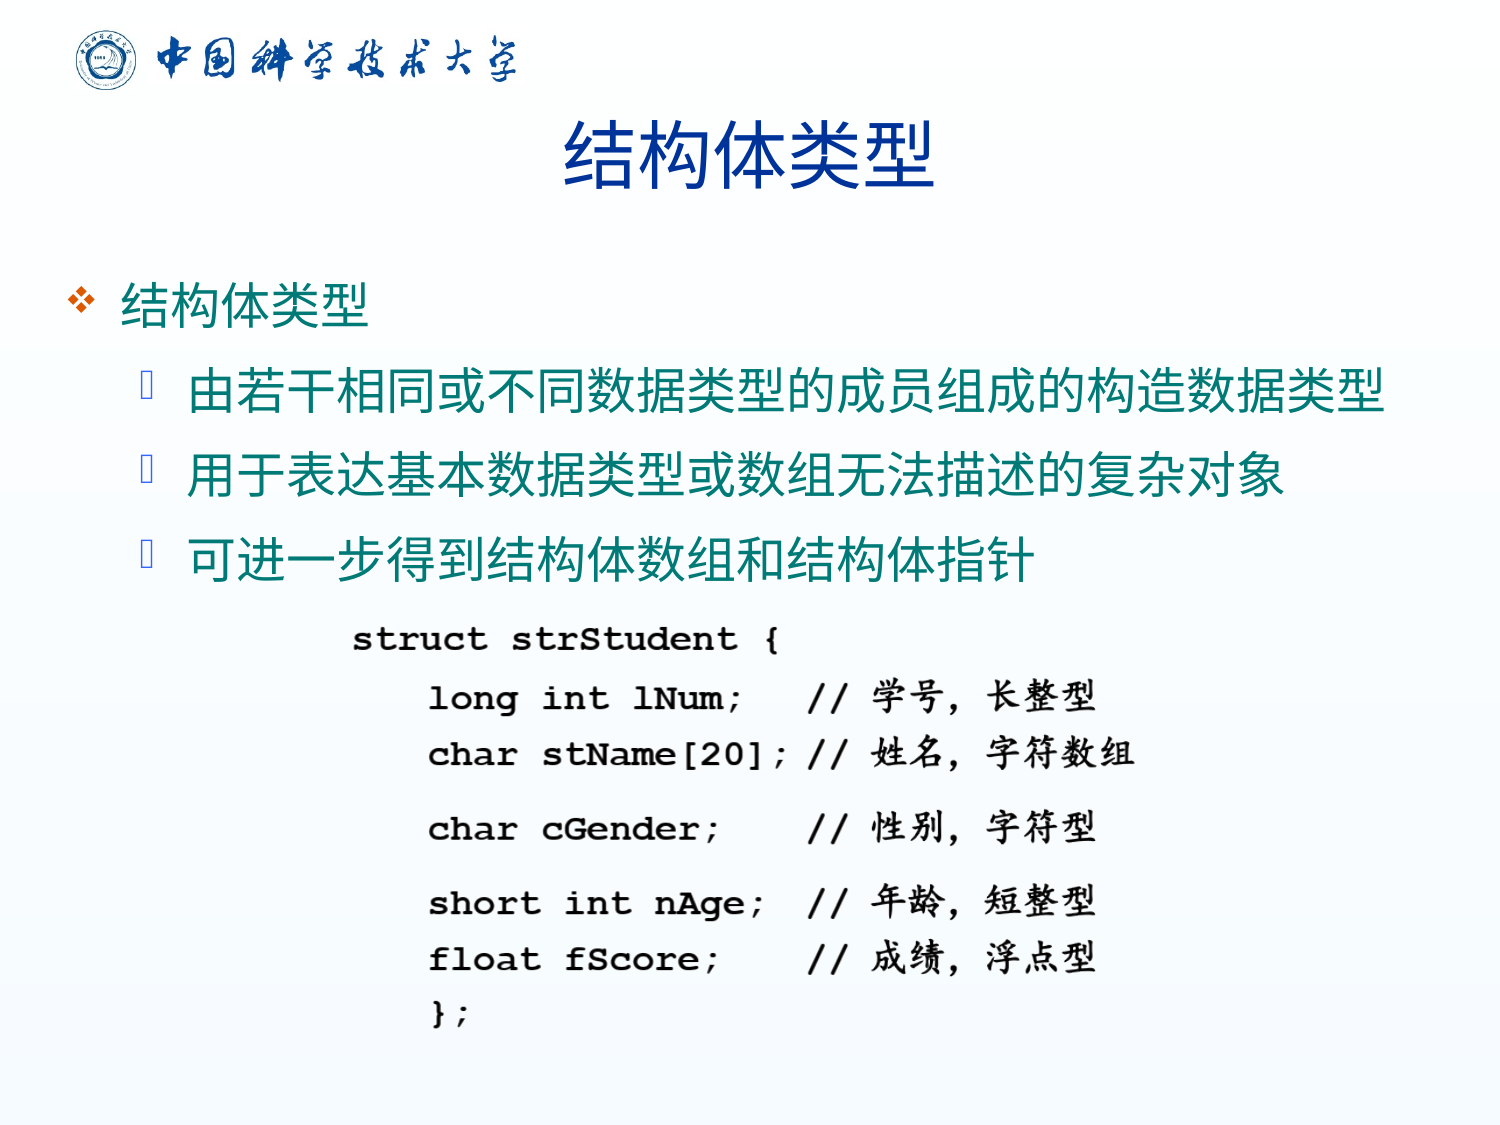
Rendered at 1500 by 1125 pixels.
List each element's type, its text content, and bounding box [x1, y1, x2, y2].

picture [336, 621, 1164, 1045]
list 结构体类型 由若干相同或不同数据类型的成员组成的构造数据类型 用于表达基本数据类型或数组无法描述的复杂对象 可进一步得到结构体数组和结构体指针 [49, 255, 1451, 1001]
title 结构体类型 [49, 99, 1451, 209]
picture [147, 26, 524, 84]
picture [74, 27, 136, 90]
